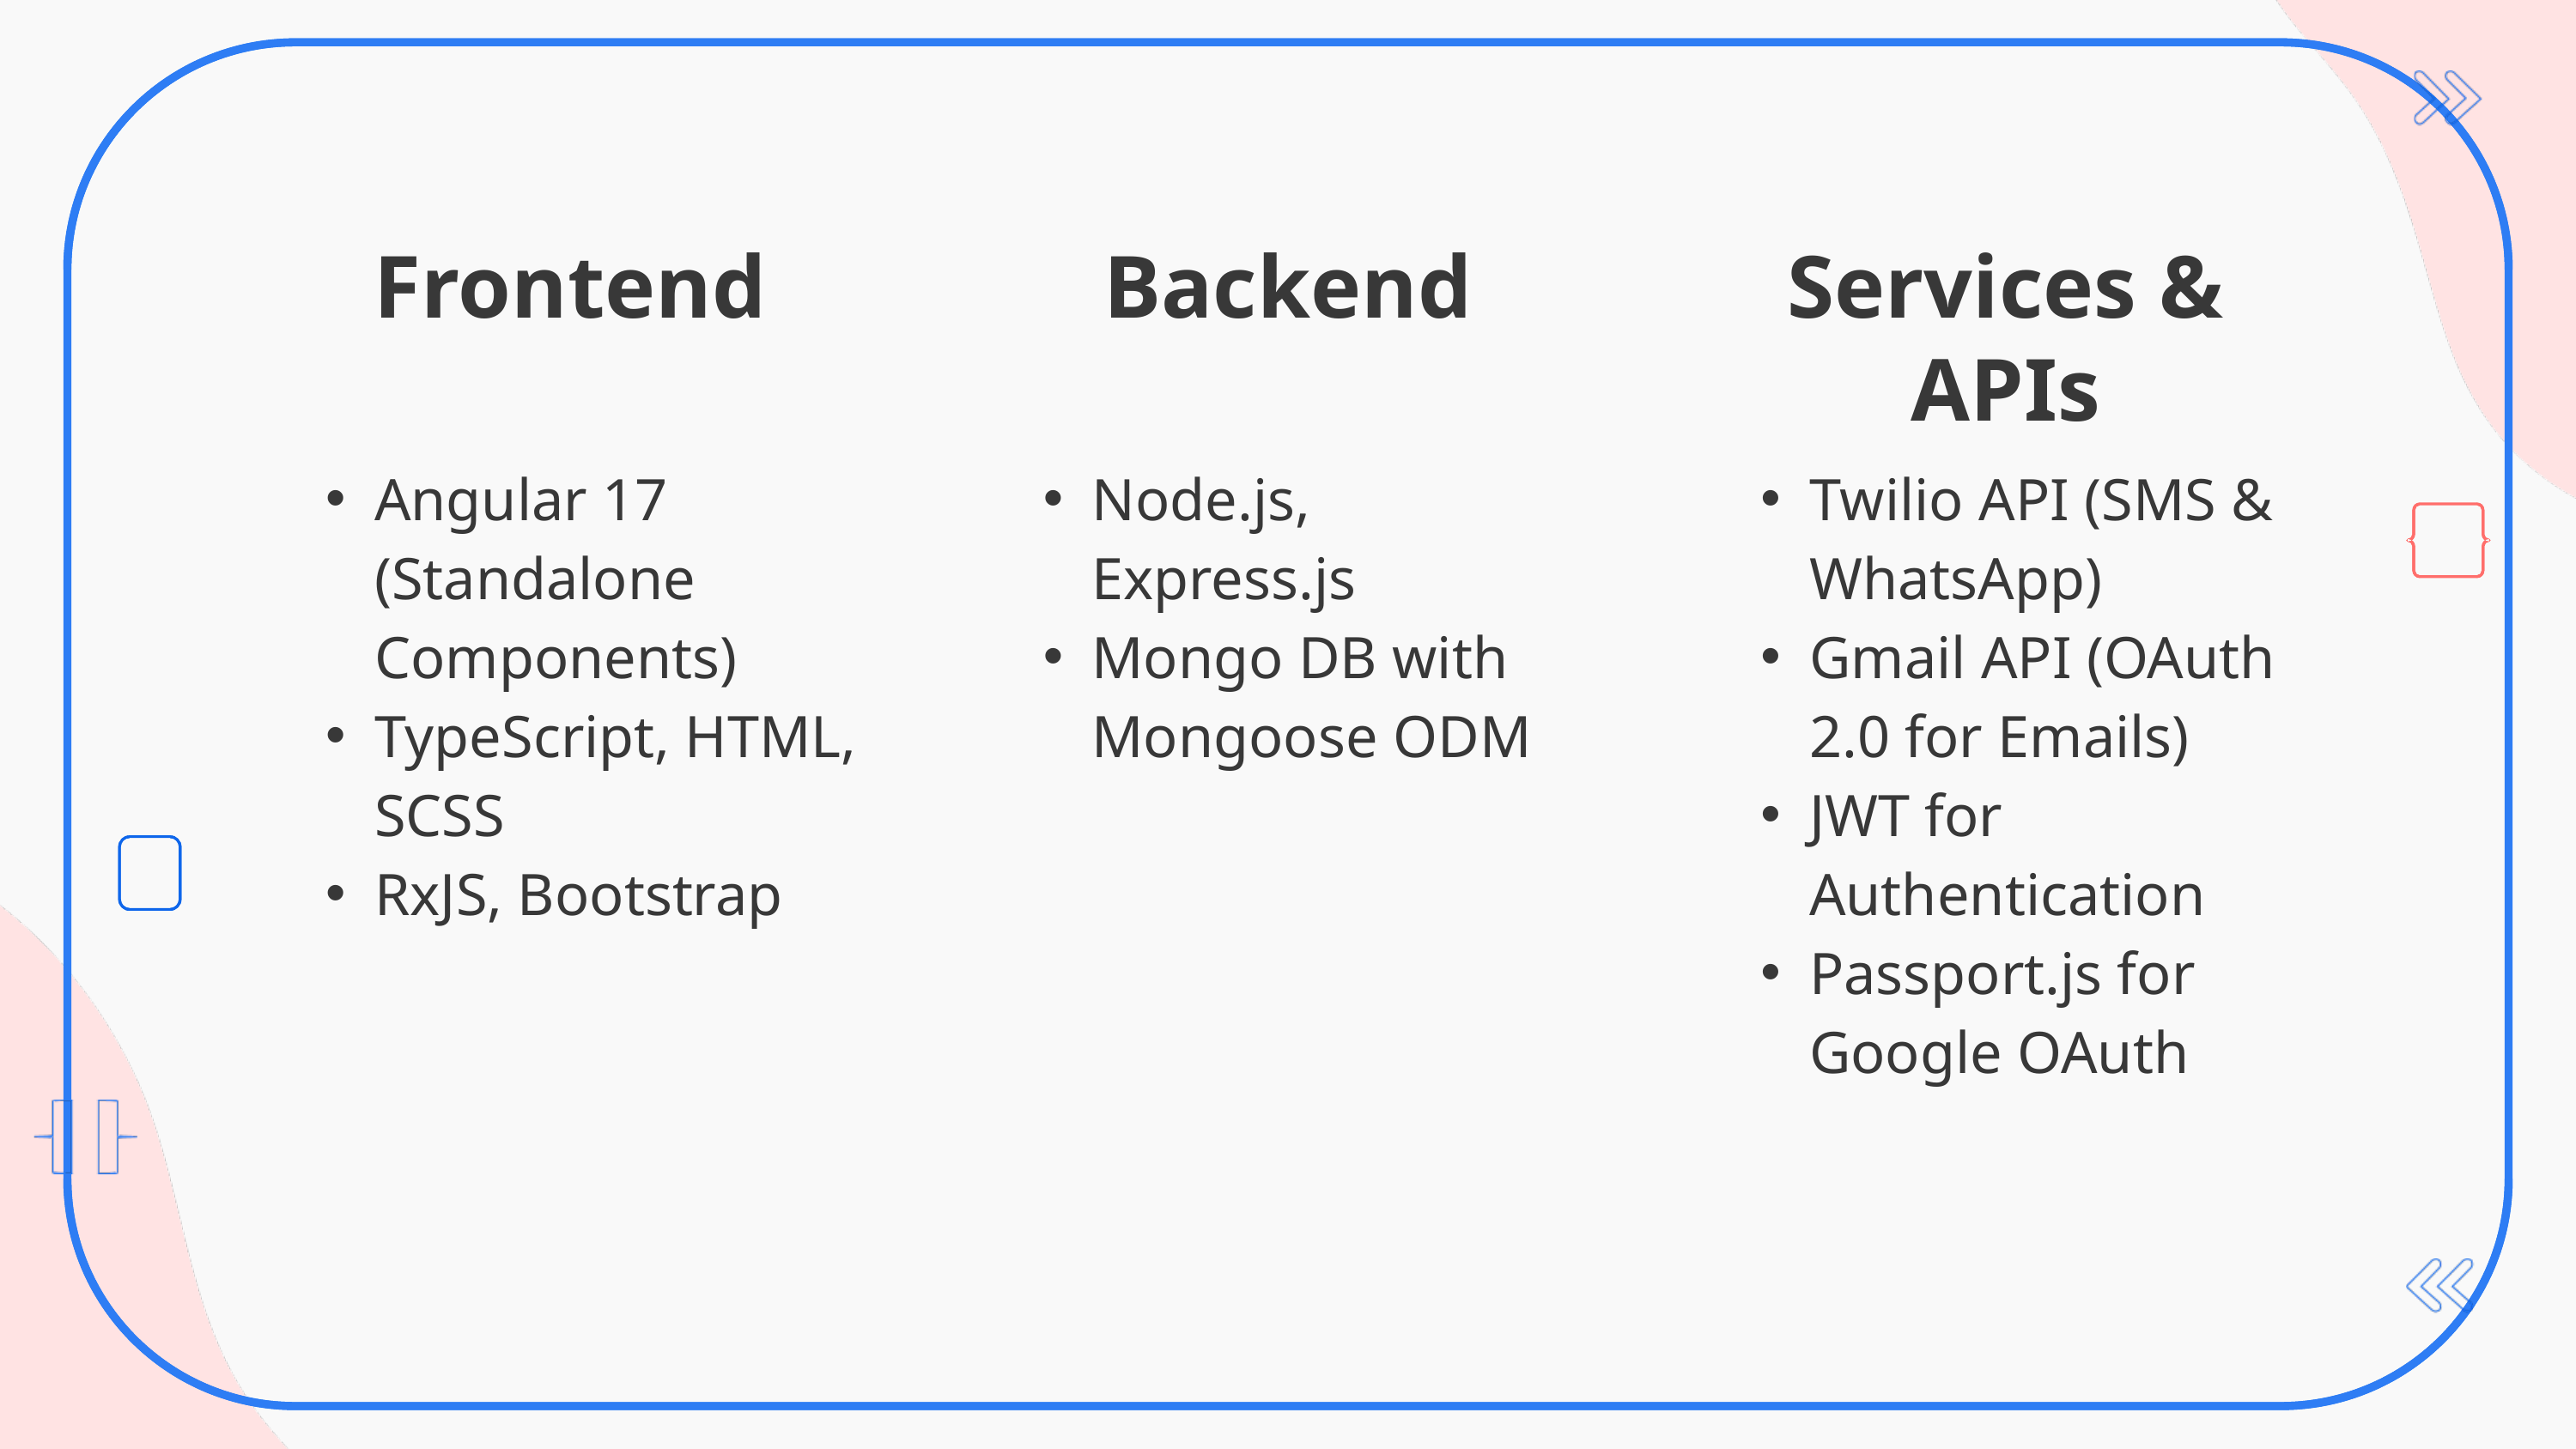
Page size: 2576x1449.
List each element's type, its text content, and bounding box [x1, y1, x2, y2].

text_box [0, 797, 512, 1449]
text_box [2406, 1258, 2476, 1315]
text_box Frontend [276, 232, 595, 336]
text_box Twilio API (SMS & WhatsApp) Gmail API (OAuth 2.0 for Emails) JWT for Authentication Passport.js for Google OAuth [1981, 452, 2300, 1085]
text_box [2414, 70, 2483, 127]
text_box [2044, 0, 2576, 621]
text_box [2406, 502, 2491, 579]
text_box Angular 17 (Standalone Components) TypeScript, HTML, SCSS RxJS, Bootstrap [276, 452, 595, 927]
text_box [118, 834, 182, 912]
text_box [601, 0, 1975, 1449]
text_box Services & APIs [1981, 232, 2300, 439]
text_box [33, 1100, 137, 1174]
